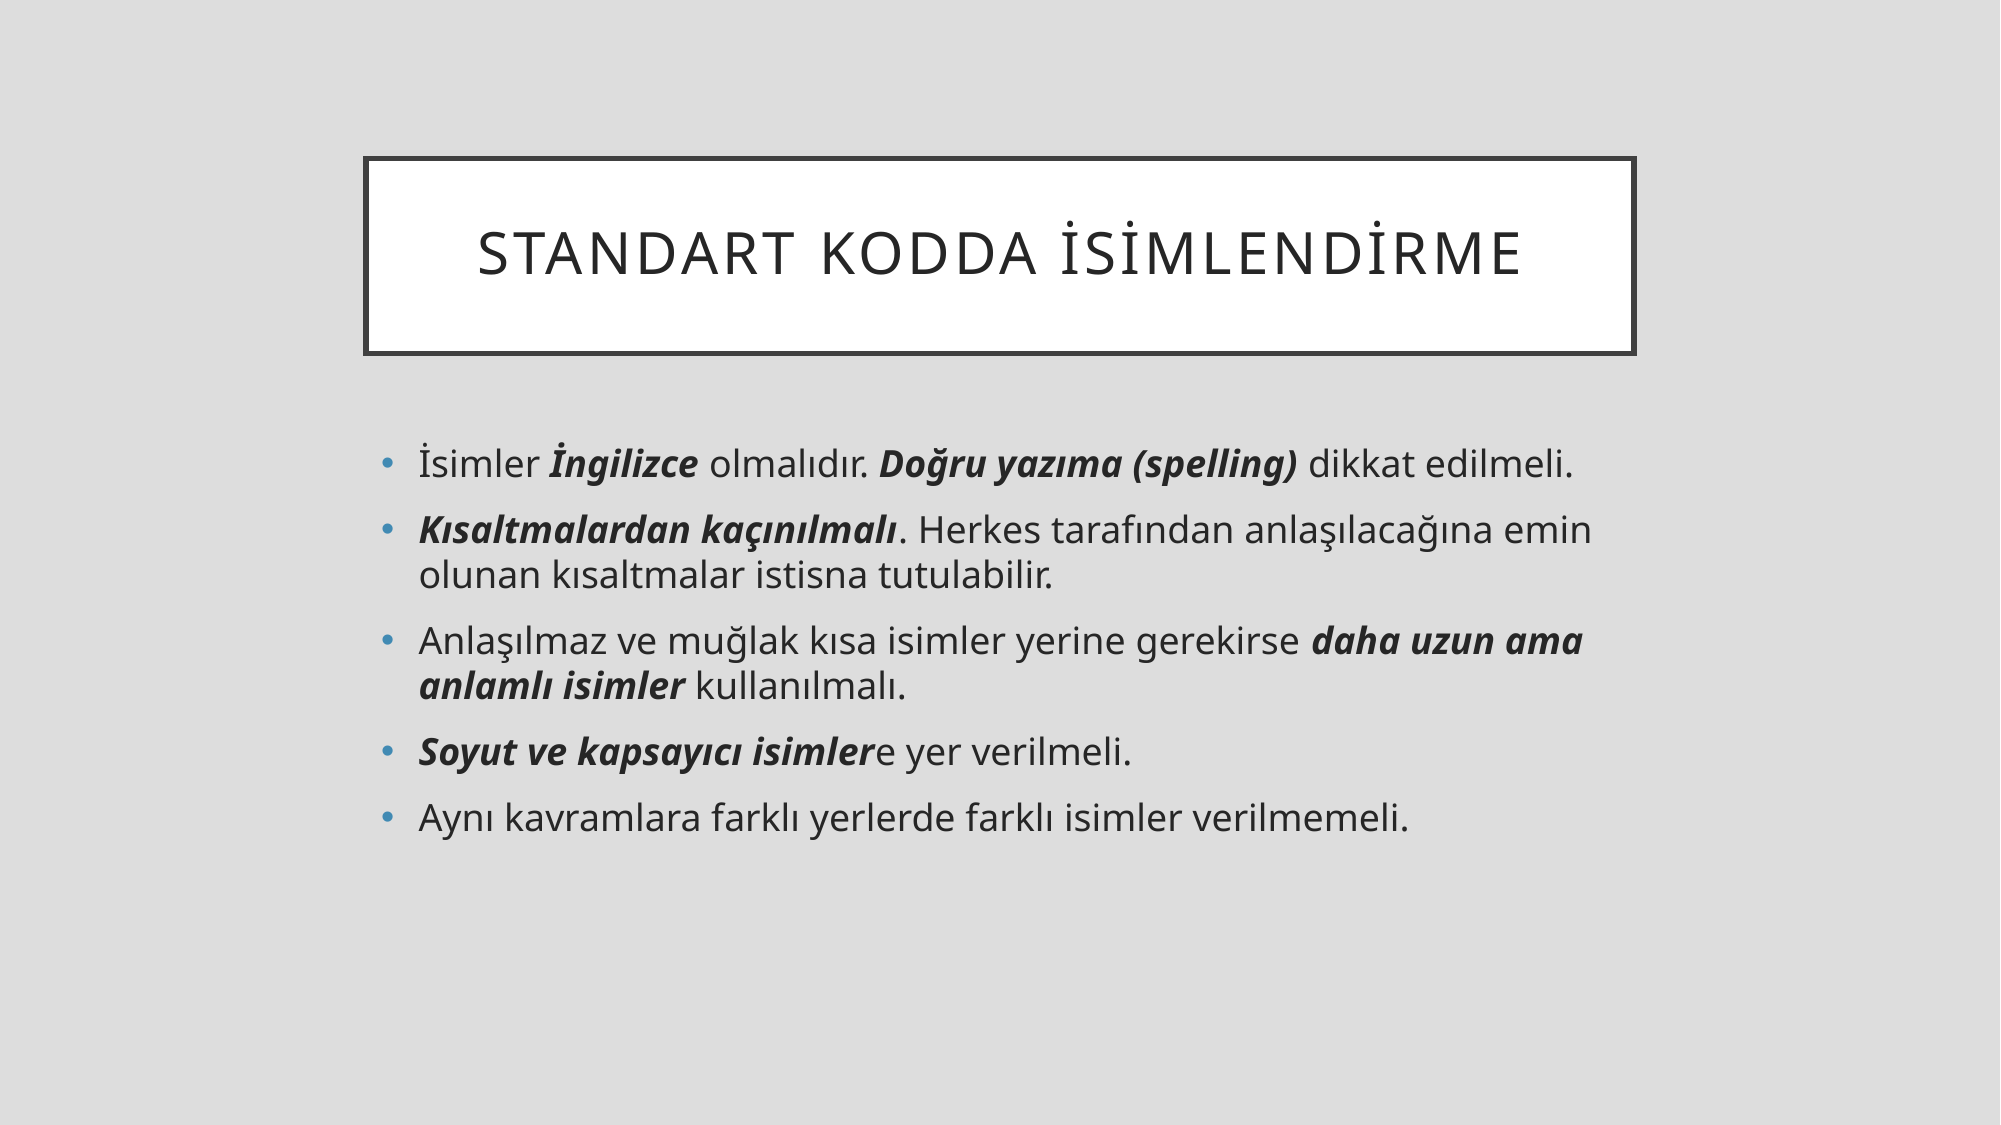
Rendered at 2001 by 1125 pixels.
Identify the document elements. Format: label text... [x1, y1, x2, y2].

title STANDART KODDA İSİMLENDİRME [363, 156, 1637, 356]
list İsimler İngilizce olmalıdır. Doğru yazıma (spelling) dikkat edilmeli. Kısaltmalardan kaçınılmalı. Herkes tarafından anlaşılacağına emin olunan kısaltmalar istisna tutulabilir. Anlaşılmaz ve muğlak kısa isimler yerine gerekirse daha uzun ama anlamlı isimler kullanılmalı. Soyut ve kapsayıcı isimlere yer verilmeli. Aynı kavramlara farklı yerlerde farklı isimler verilmemeli. [366, 432, 1634, 942]
